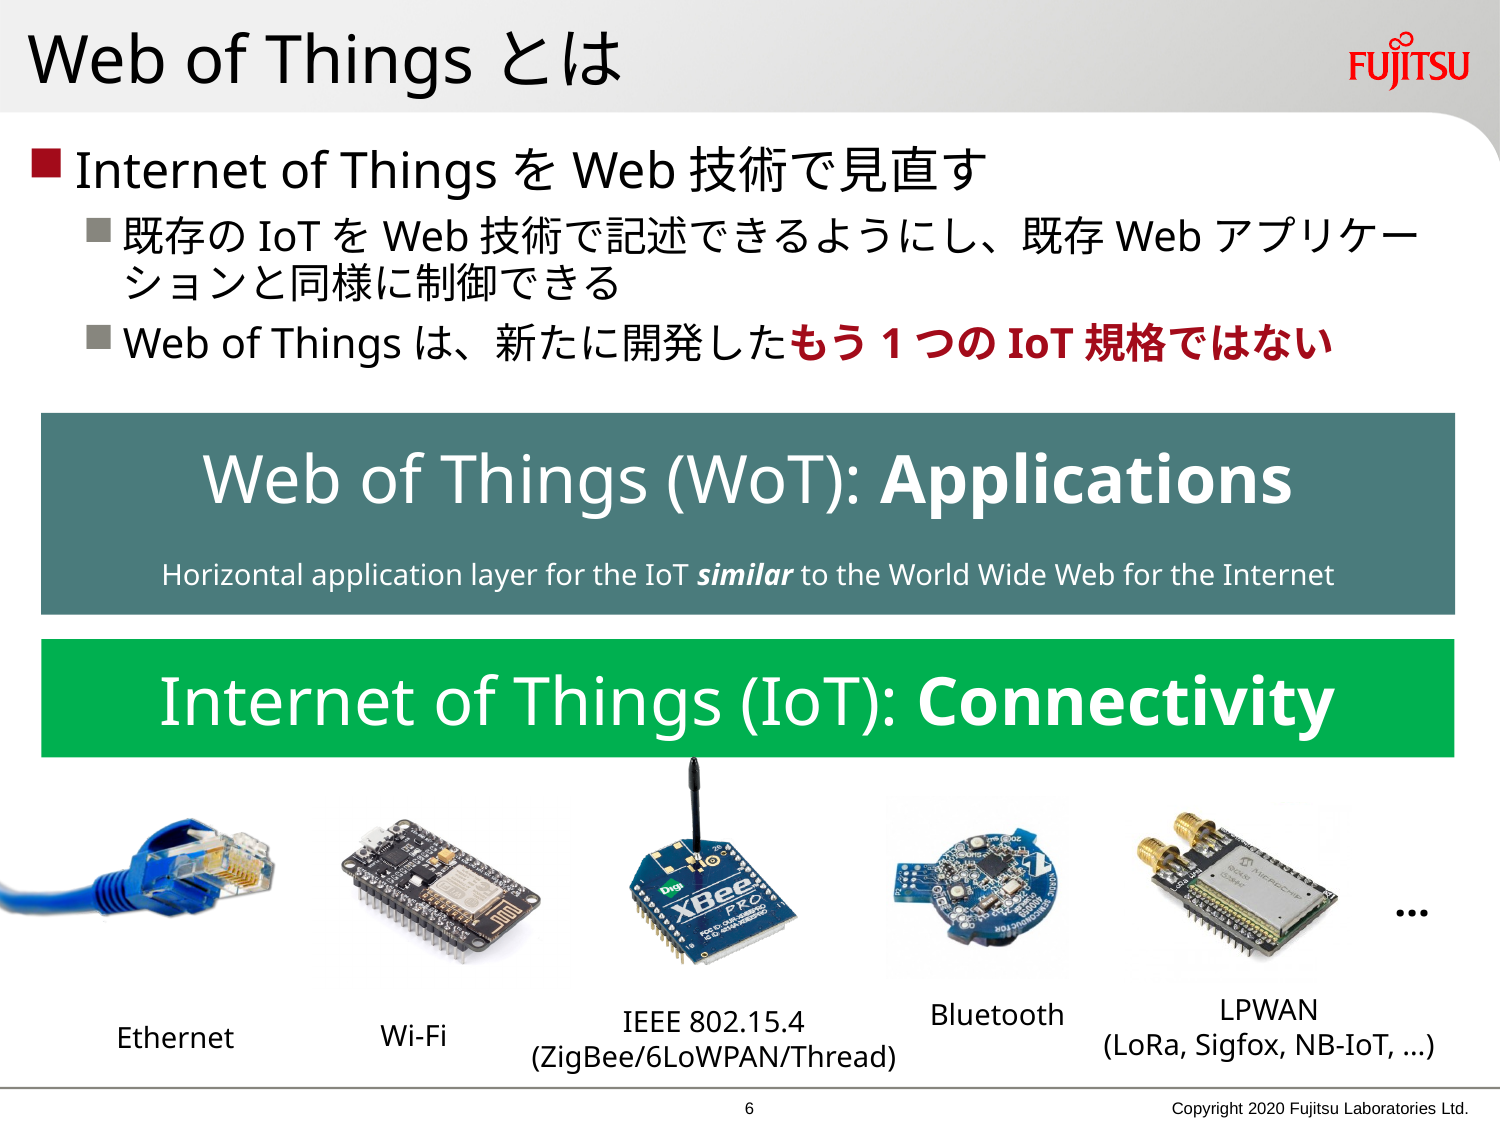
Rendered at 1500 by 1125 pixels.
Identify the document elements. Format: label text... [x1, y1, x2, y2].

title Web of Thingsとは [27, 0, 1317, 114]
picture [0, 770, 287, 977]
list Internet of ThingsをWeb技術で見直す 既存のIoTをWeb技術で記述できるようにし、既存Webアプリケーションと同様に制御できる Web of Thingsは、新たに開発したもう1つのIoT規格ではない [27, 142, 1469, 391]
picture [0, 0, 1500, 176]
slide_number 5 [705, 1091, 794, 1125]
text_box Wi-Fi [365, 1010, 463, 1060]
picture [312, 795, 571, 990]
text_box LPWAN (LoRa, Sigfox, NB-IoT, …) [1068, 983, 1470, 1069]
picture [1118, 802, 1353, 983]
picture [886, 795, 1070, 979]
text_box Ethernet [101, 1011, 250, 1062]
picture [627, 756, 798, 966]
text_box Bluetooth [914, 989, 1068, 1039]
text_box Internet of Things (IoT): Connectivity [41, 639, 1455, 758]
text_box … [1379, 866, 1445, 932]
text_box IEEE 802.15.4 (ZigBee/6LoWPAN/Thread) [516, 996, 912, 1082]
footer Copyright 2020 Fujitsu Laboratories Ltd. [809, 1091, 1470, 1125]
text_box Web of Things (WoT): Applications Horizontal application layer for the IoT similar to the World Wide Web for the Internet [41, 412, 1456, 615]
